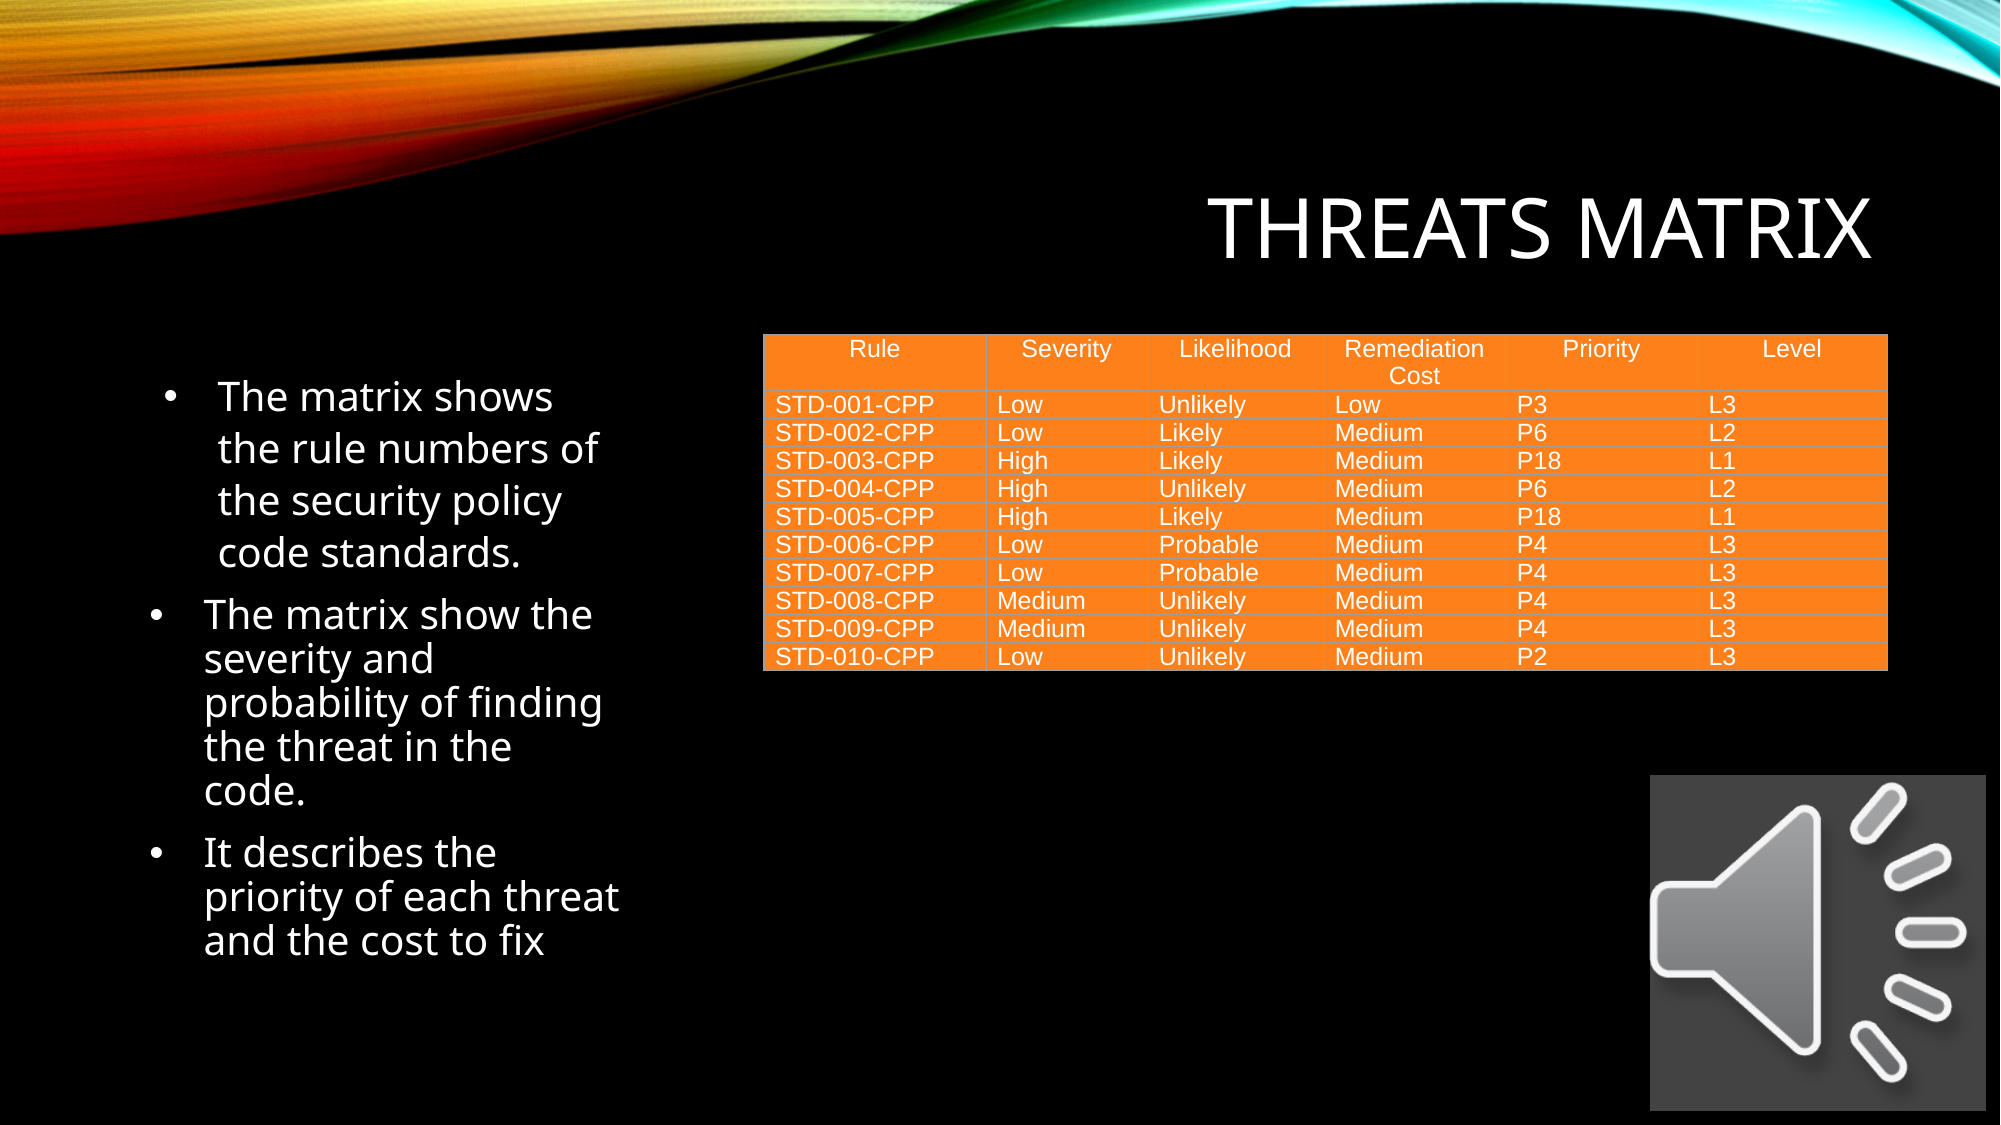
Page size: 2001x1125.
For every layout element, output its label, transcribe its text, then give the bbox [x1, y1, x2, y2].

table_cell STD-007-CPP [765, 559, 985, 586]
table_cell STD-008-CPP [765, 587, 985, 614]
table_cell High [987, 503, 1147, 530]
table_cell L3 [1698, 391, 1887, 418]
table_cell STD-006-CPP [765, 531, 985, 558]
picture [0, 0, 2000, 237]
table_cell Medium [1324, 615, 1505, 642]
table_cell Medium [1324, 587, 1505, 614]
table_header Level [1698, 335, 1887, 390]
table_cell Low [1324, 391, 1505, 418]
table_header Likelihood [1148, 335, 1323, 390]
table_cell Probable [1148, 531, 1323, 558]
table_cell Unlikely [1148, 643, 1323, 670]
table_cell P6 [1506, 475, 1697, 502]
table_cell P18 [1506, 503, 1697, 530]
table_cell L2 [1698, 419, 1887, 446]
table_cell Low [987, 531, 1147, 558]
table_cell P18 [1506, 447, 1697, 474]
table_cell Unlikely [1148, 615, 1323, 642]
table_cell High [987, 447, 1147, 474]
table_cell Medium [1324, 503, 1505, 530]
table_cell L1 [1698, 503, 1887, 530]
table_cell L3 [1698, 587, 1887, 614]
table_cell Medium [1324, 643, 1505, 670]
table_cell STD-004-CPP [765, 475, 985, 502]
table_cell Probable [1148, 559, 1323, 586]
list The matrix shows the rule numbers of the security policy code standards. The matrix show the severity and probability of finding the threat in the code. It describes the priority of each threat and the cost to fix [112, 360, 640, 1021]
table_cell P4 [1506, 615, 1697, 642]
table_cell P4 [1506, 559, 1697, 586]
table_cell Medium [1324, 447, 1505, 474]
table_cell Low [987, 559, 1147, 586]
table_header Rule [765, 335, 985, 390]
table_cell P4 [1506, 531, 1697, 558]
table_cell STD-009-CPP [765, 615, 985, 642]
table_cell High [987, 475, 1147, 502]
title THREATS MATRIX [474, 125, 1888, 338]
table_cell P2 [1506, 643, 1697, 670]
table_cell Likely [1148, 503, 1323, 530]
table_cell STD-001-CPP [765, 391, 985, 418]
table_header Priority [1506, 335, 1697, 390]
table_cell P6 [1506, 419, 1697, 446]
table_cell STD-003-CPP [765, 447, 985, 474]
table_header Severity [987, 335, 1147, 390]
table_cell STD-005-CPP [765, 503, 985, 530]
table_cell Low [987, 419, 1147, 446]
table_cell L3 [1698, 643, 1887, 670]
table_cell Medium [987, 587, 1147, 614]
table_cell STD-002-CPP [765, 419, 985, 446]
table_cell Unlikely [1148, 475, 1323, 502]
table_cell Medium [987, 615, 1147, 642]
table_cell Medium [1324, 419, 1505, 446]
picture [1648, 773, 1987, 1112]
table_cell Unlikely [1148, 391, 1323, 418]
table_cell L3 [1698, 559, 1887, 586]
table_cell L3 [1698, 531, 1887, 558]
table_cell L1 [1698, 447, 1887, 474]
table_cell Medium [1324, 559, 1505, 586]
table_cell Low [987, 391, 1147, 418]
table_cell Low [987, 643, 1147, 670]
table_cell Medium [1324, 475, 1505, 502]
table_cell P4 [1506, 587, 1697, 614]
table_cell Unlikely [1148, 587, 1323, 614]
table_cell L3 [1698, 615, 1887, 642]
table_cell Medium [1324, 531, 1505, 558]
table_cell Likely [1148, 419, 1323, 446]
table_cell P3 [1506, 391, 1697, 418]
table_header Remediation Cost [1324, 335, 1505, 390]
table_cell Likely [1148, 447, 1323, 474]
table_cell STD-010-CPP [765, 643, 985, 670]
table_cell L2 [1698, 475, 1887, 502]
